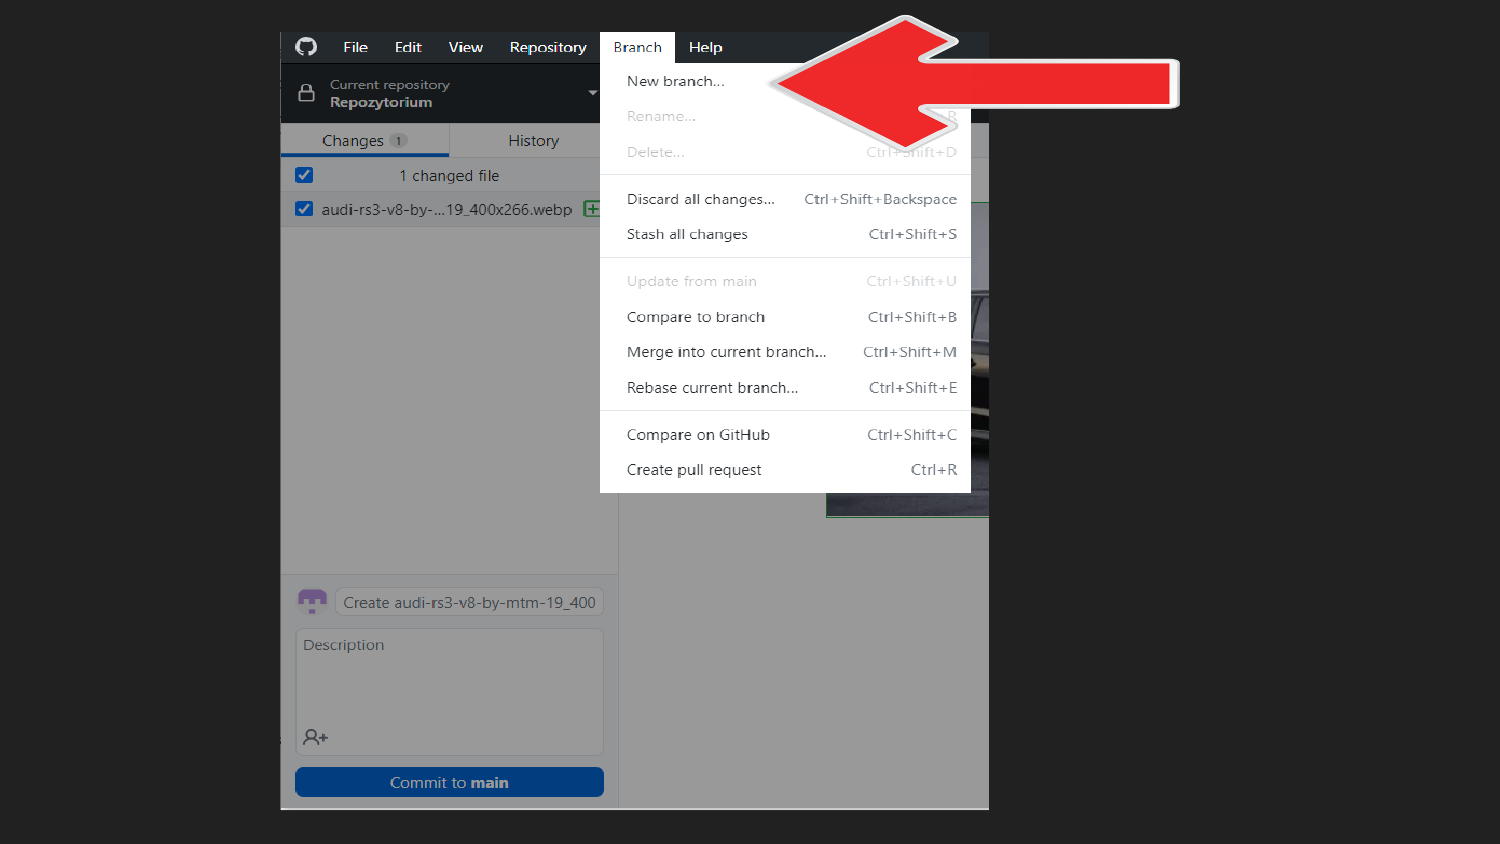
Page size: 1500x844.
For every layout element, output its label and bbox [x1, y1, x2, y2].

picture [280, 13, 1185, 812]
